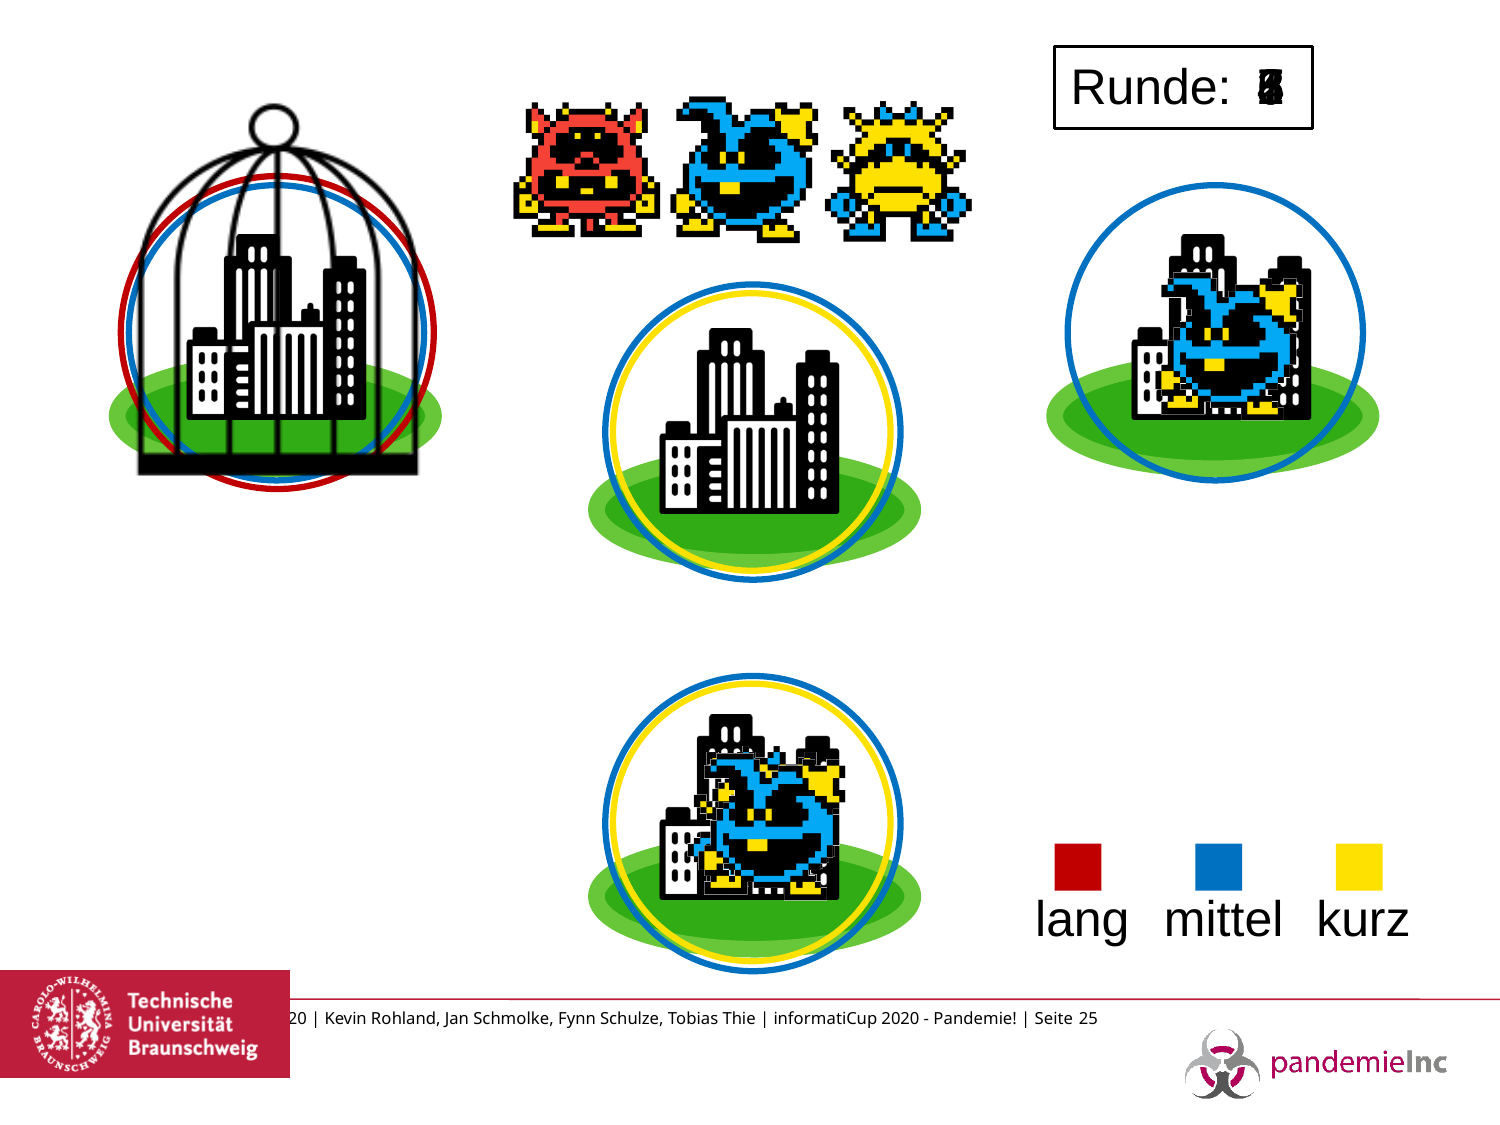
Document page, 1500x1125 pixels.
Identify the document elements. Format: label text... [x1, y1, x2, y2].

text_box [845, 870, 915, 942]
picture [1176, 1020, 1455, 1107]
picture [70, 81, 488, 499]
text_box [603, 282, 903, 582]
text_box [1053, 387, 1146, 466]
picture [0, 970, 290, 1078]
picture [1128, 234, 1315, 423]
text_box [603, 674, 903, 973]
text_box lang [1020, 878, 1145, 954]
text_box [1066, 183, 1365, 482]
text_box [1053, 842, 1103, 892]
text_box [1289, 390, 1373, 464]
text_box mittel [1149, 878, 1299, 954]
text_box [594, 484, 668, 556]
text_box 8 [1242, 46, 1313, 122]
text_box kurz [1301, 878, 1426, 954]
text_box [1053, 45, 1314, 130]
text_box [594, 872, 659, 941]
text_box [836, 482, 915, 557]
picture [510, 93, 664, 247]
picture [667, 93, 973, 247]
text_box [1194, 842, 1244, 892]
text_box [1334, 842, 1384, 892]
picture [655, 714, 848, 903]
picture [655, 327, 842, 514]
